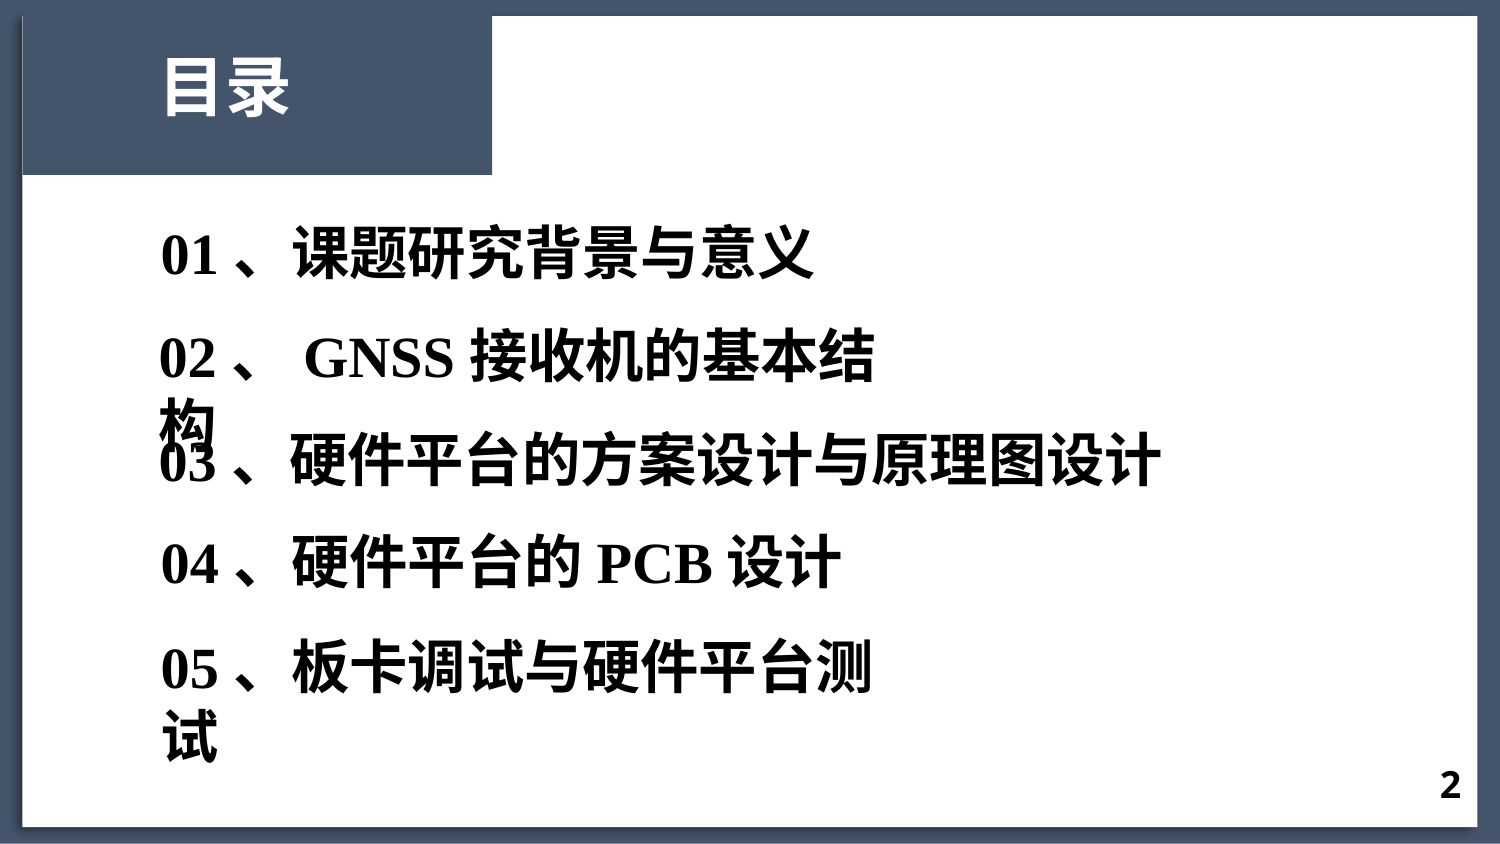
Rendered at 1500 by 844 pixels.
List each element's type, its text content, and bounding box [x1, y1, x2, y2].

text_box 03、硬件平台的方案设计与原理图设计 [143, 415, 1320, 561]
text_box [22, 0, 493, 175]
text_box 05、板卡调试与硬件平台测试 [145, 622, 945, 778]
text_box 01、课题研究背景与意义 [145, 208, 957, 354]
text_box 02、GNSS接收机的基本结构 [143, 312, 943, 415]
text_box 04、硬件平台的PCB设计 [145, 517, 1244, 663]
text_box [0, 0, 1500, 844]
text_box 2 [1424, 753, 1500, 814]
text_box [21, 15, 1478, 828]
